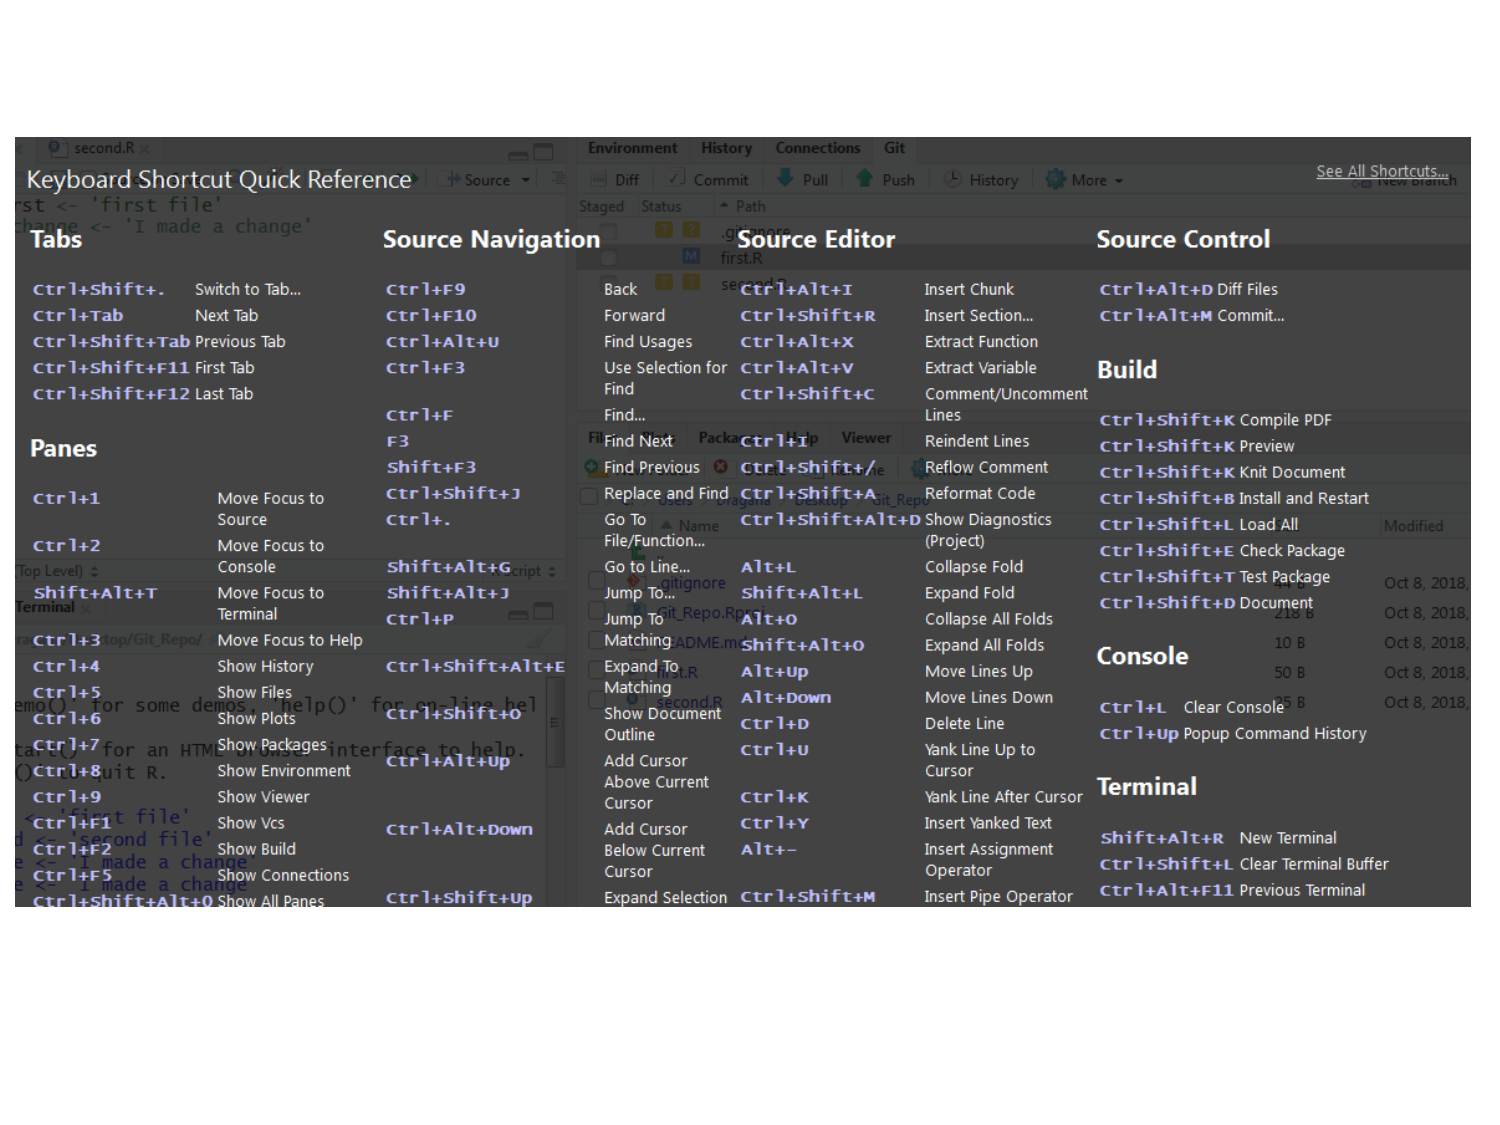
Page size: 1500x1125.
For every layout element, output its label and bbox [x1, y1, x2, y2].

picture [14, 137, 1472, 908]
